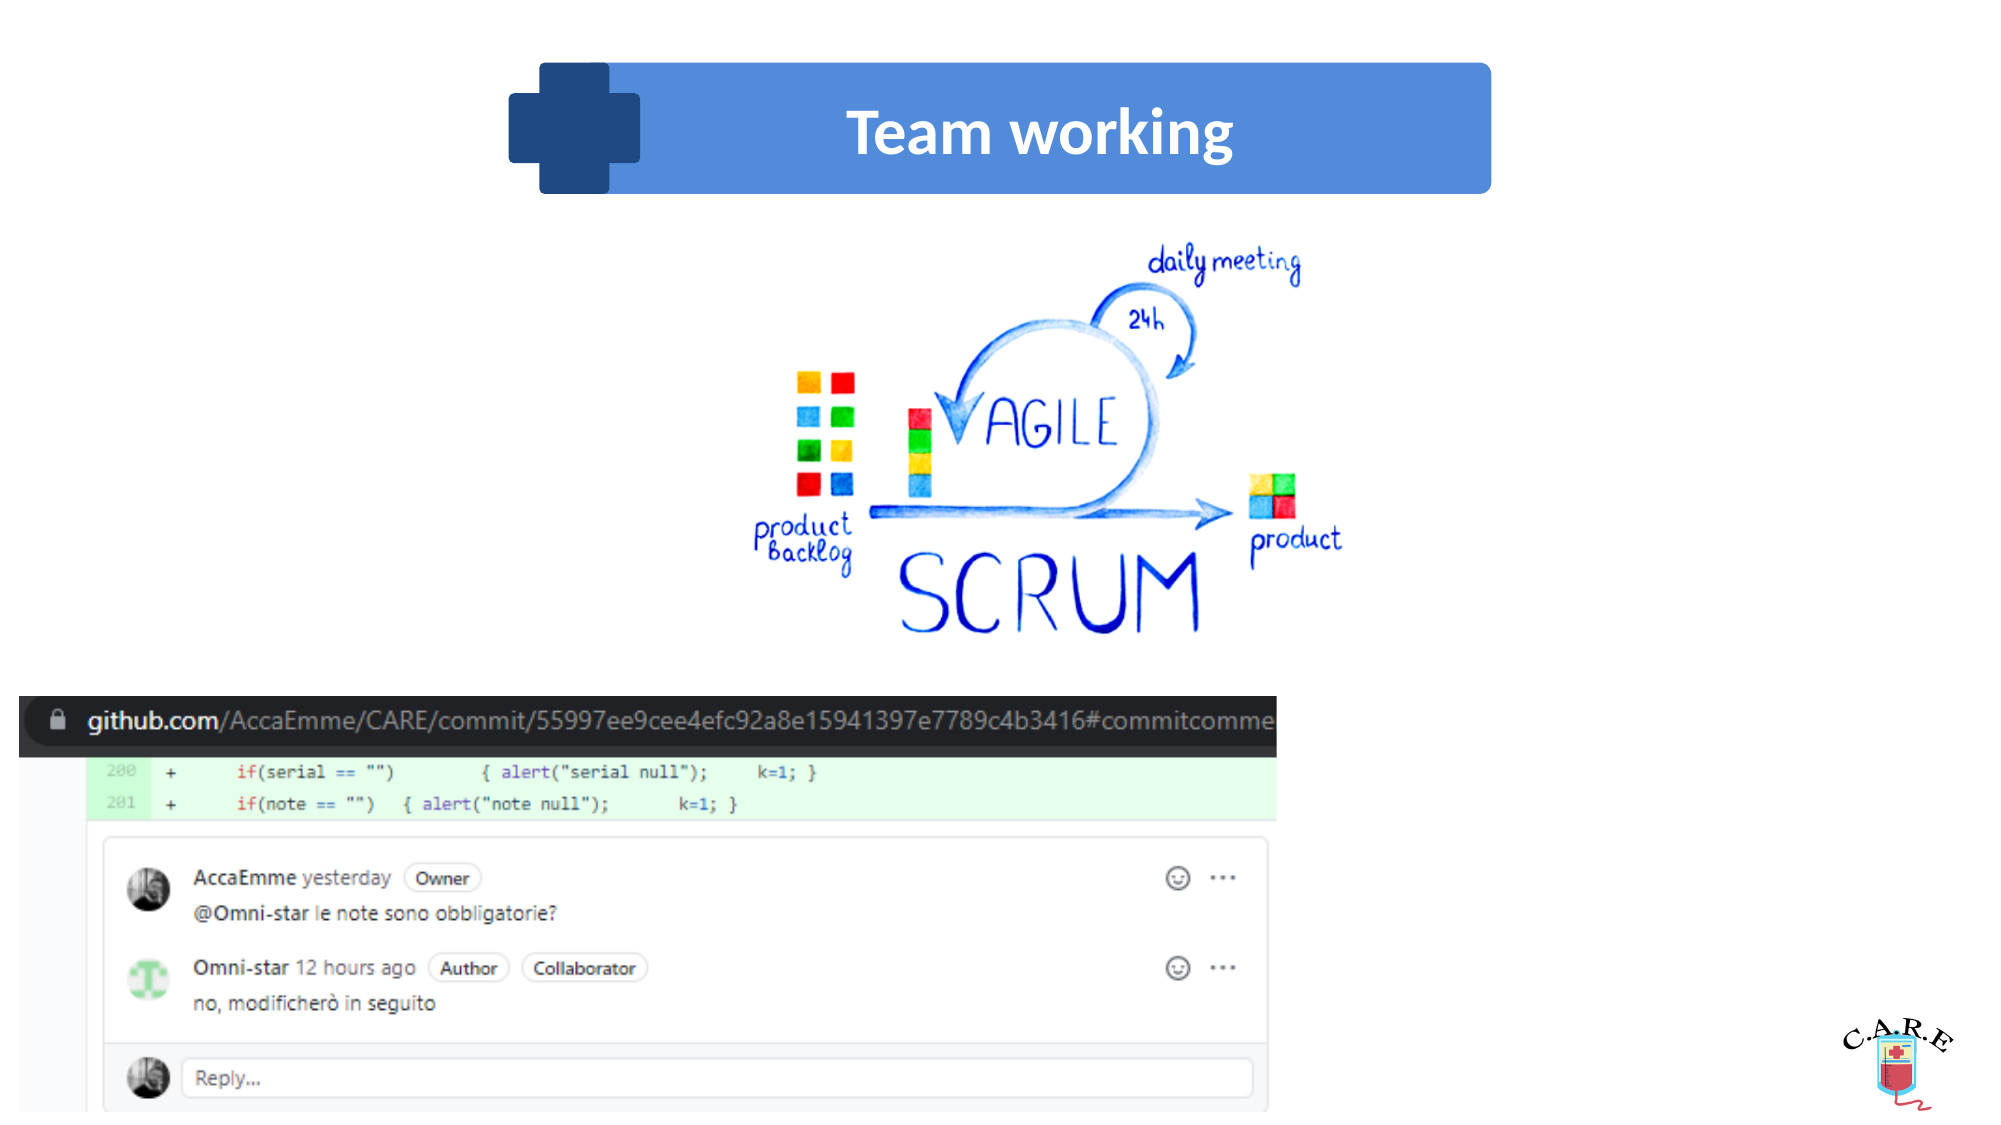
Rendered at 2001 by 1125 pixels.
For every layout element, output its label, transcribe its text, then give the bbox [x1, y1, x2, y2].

picture [18, 696, 1277, 1112]
text_box [508, 62, 641, 194]
picture [628, 206, 1436, 662]
picture [1797, 1014, 2000, 1125]
text_box [606, 62, 1492, 194]
text_box Team working [678, 80, 1403, 176]
